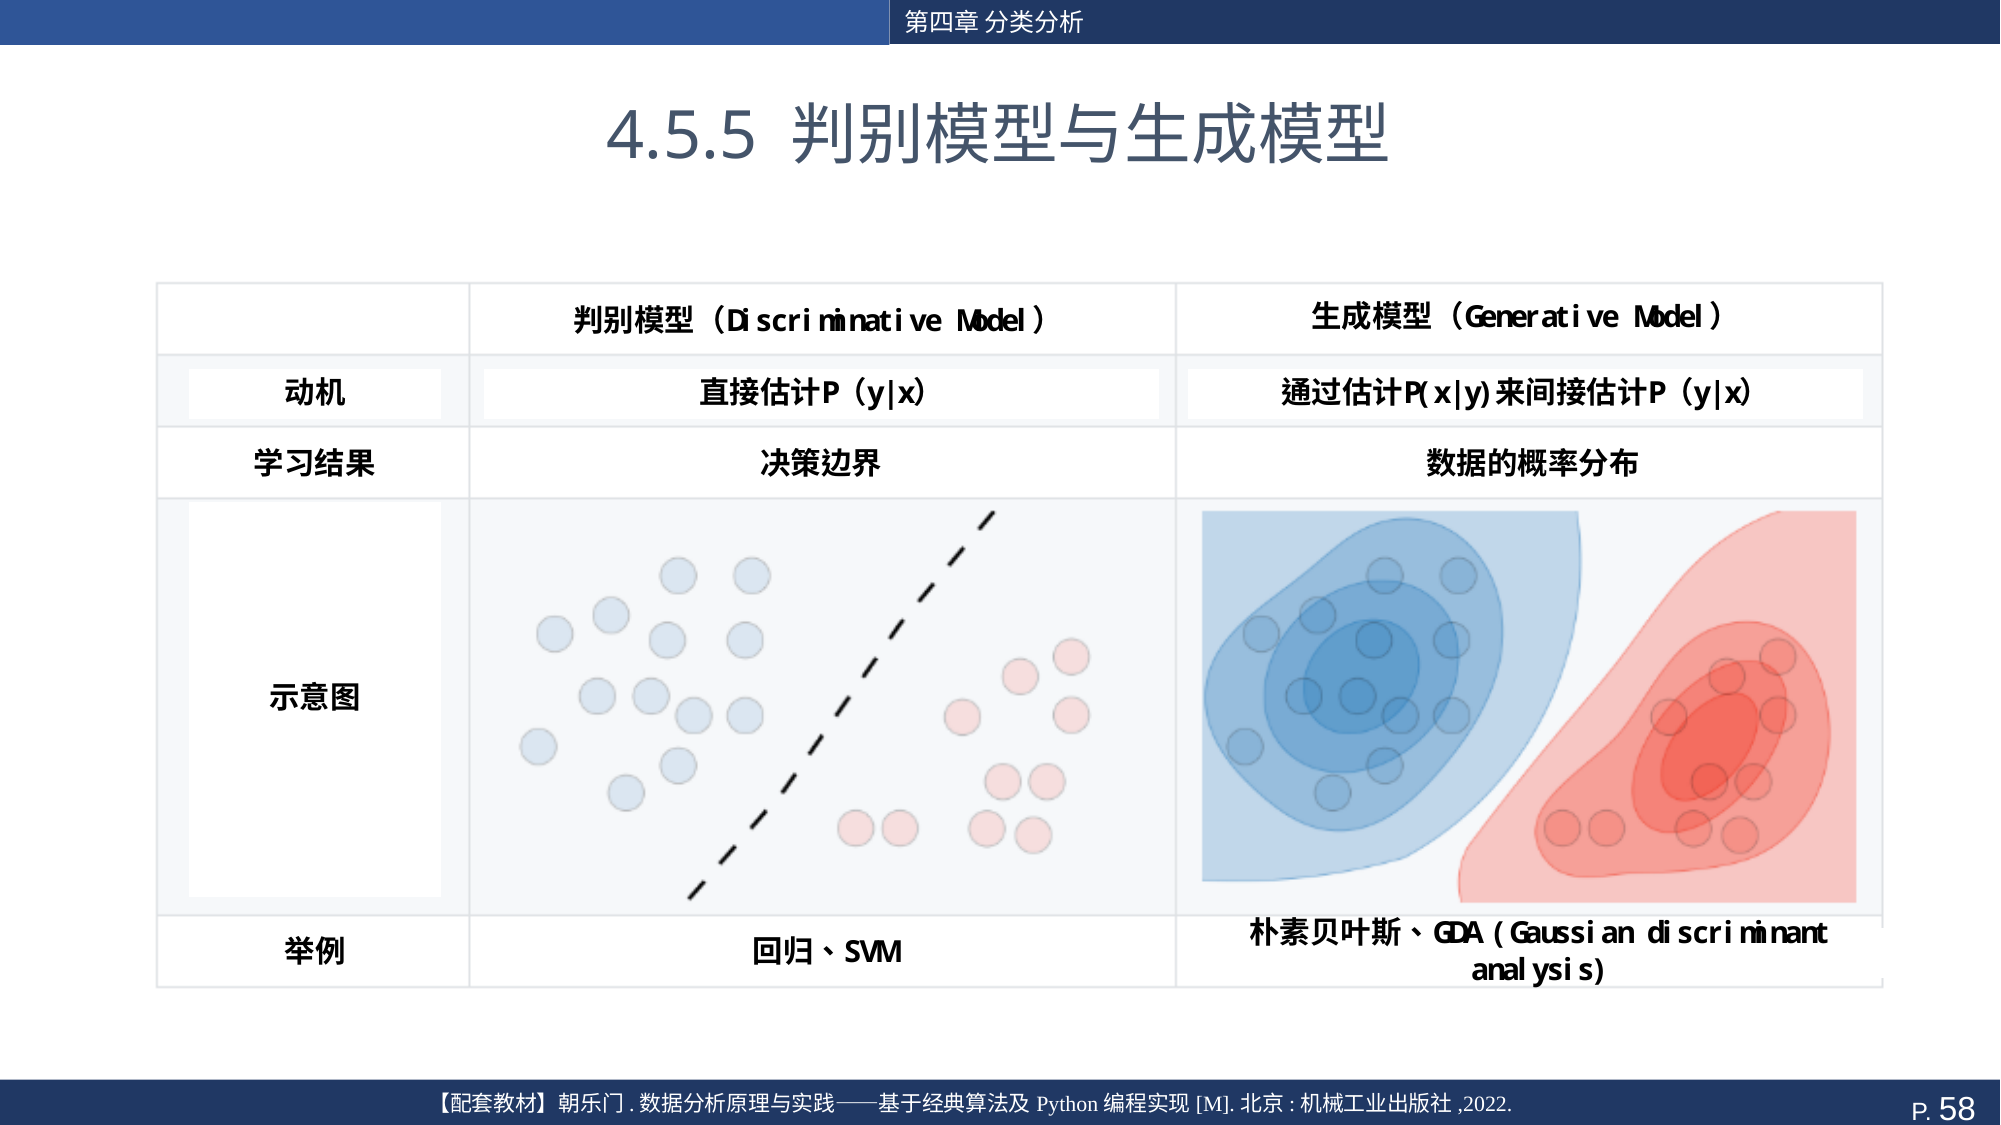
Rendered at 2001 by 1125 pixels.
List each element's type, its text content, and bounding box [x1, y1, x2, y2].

title 4.5.5 判别模型与生成模型 [64, 64, 1934, 200]
picture [133, 265, 1917, 1008]
